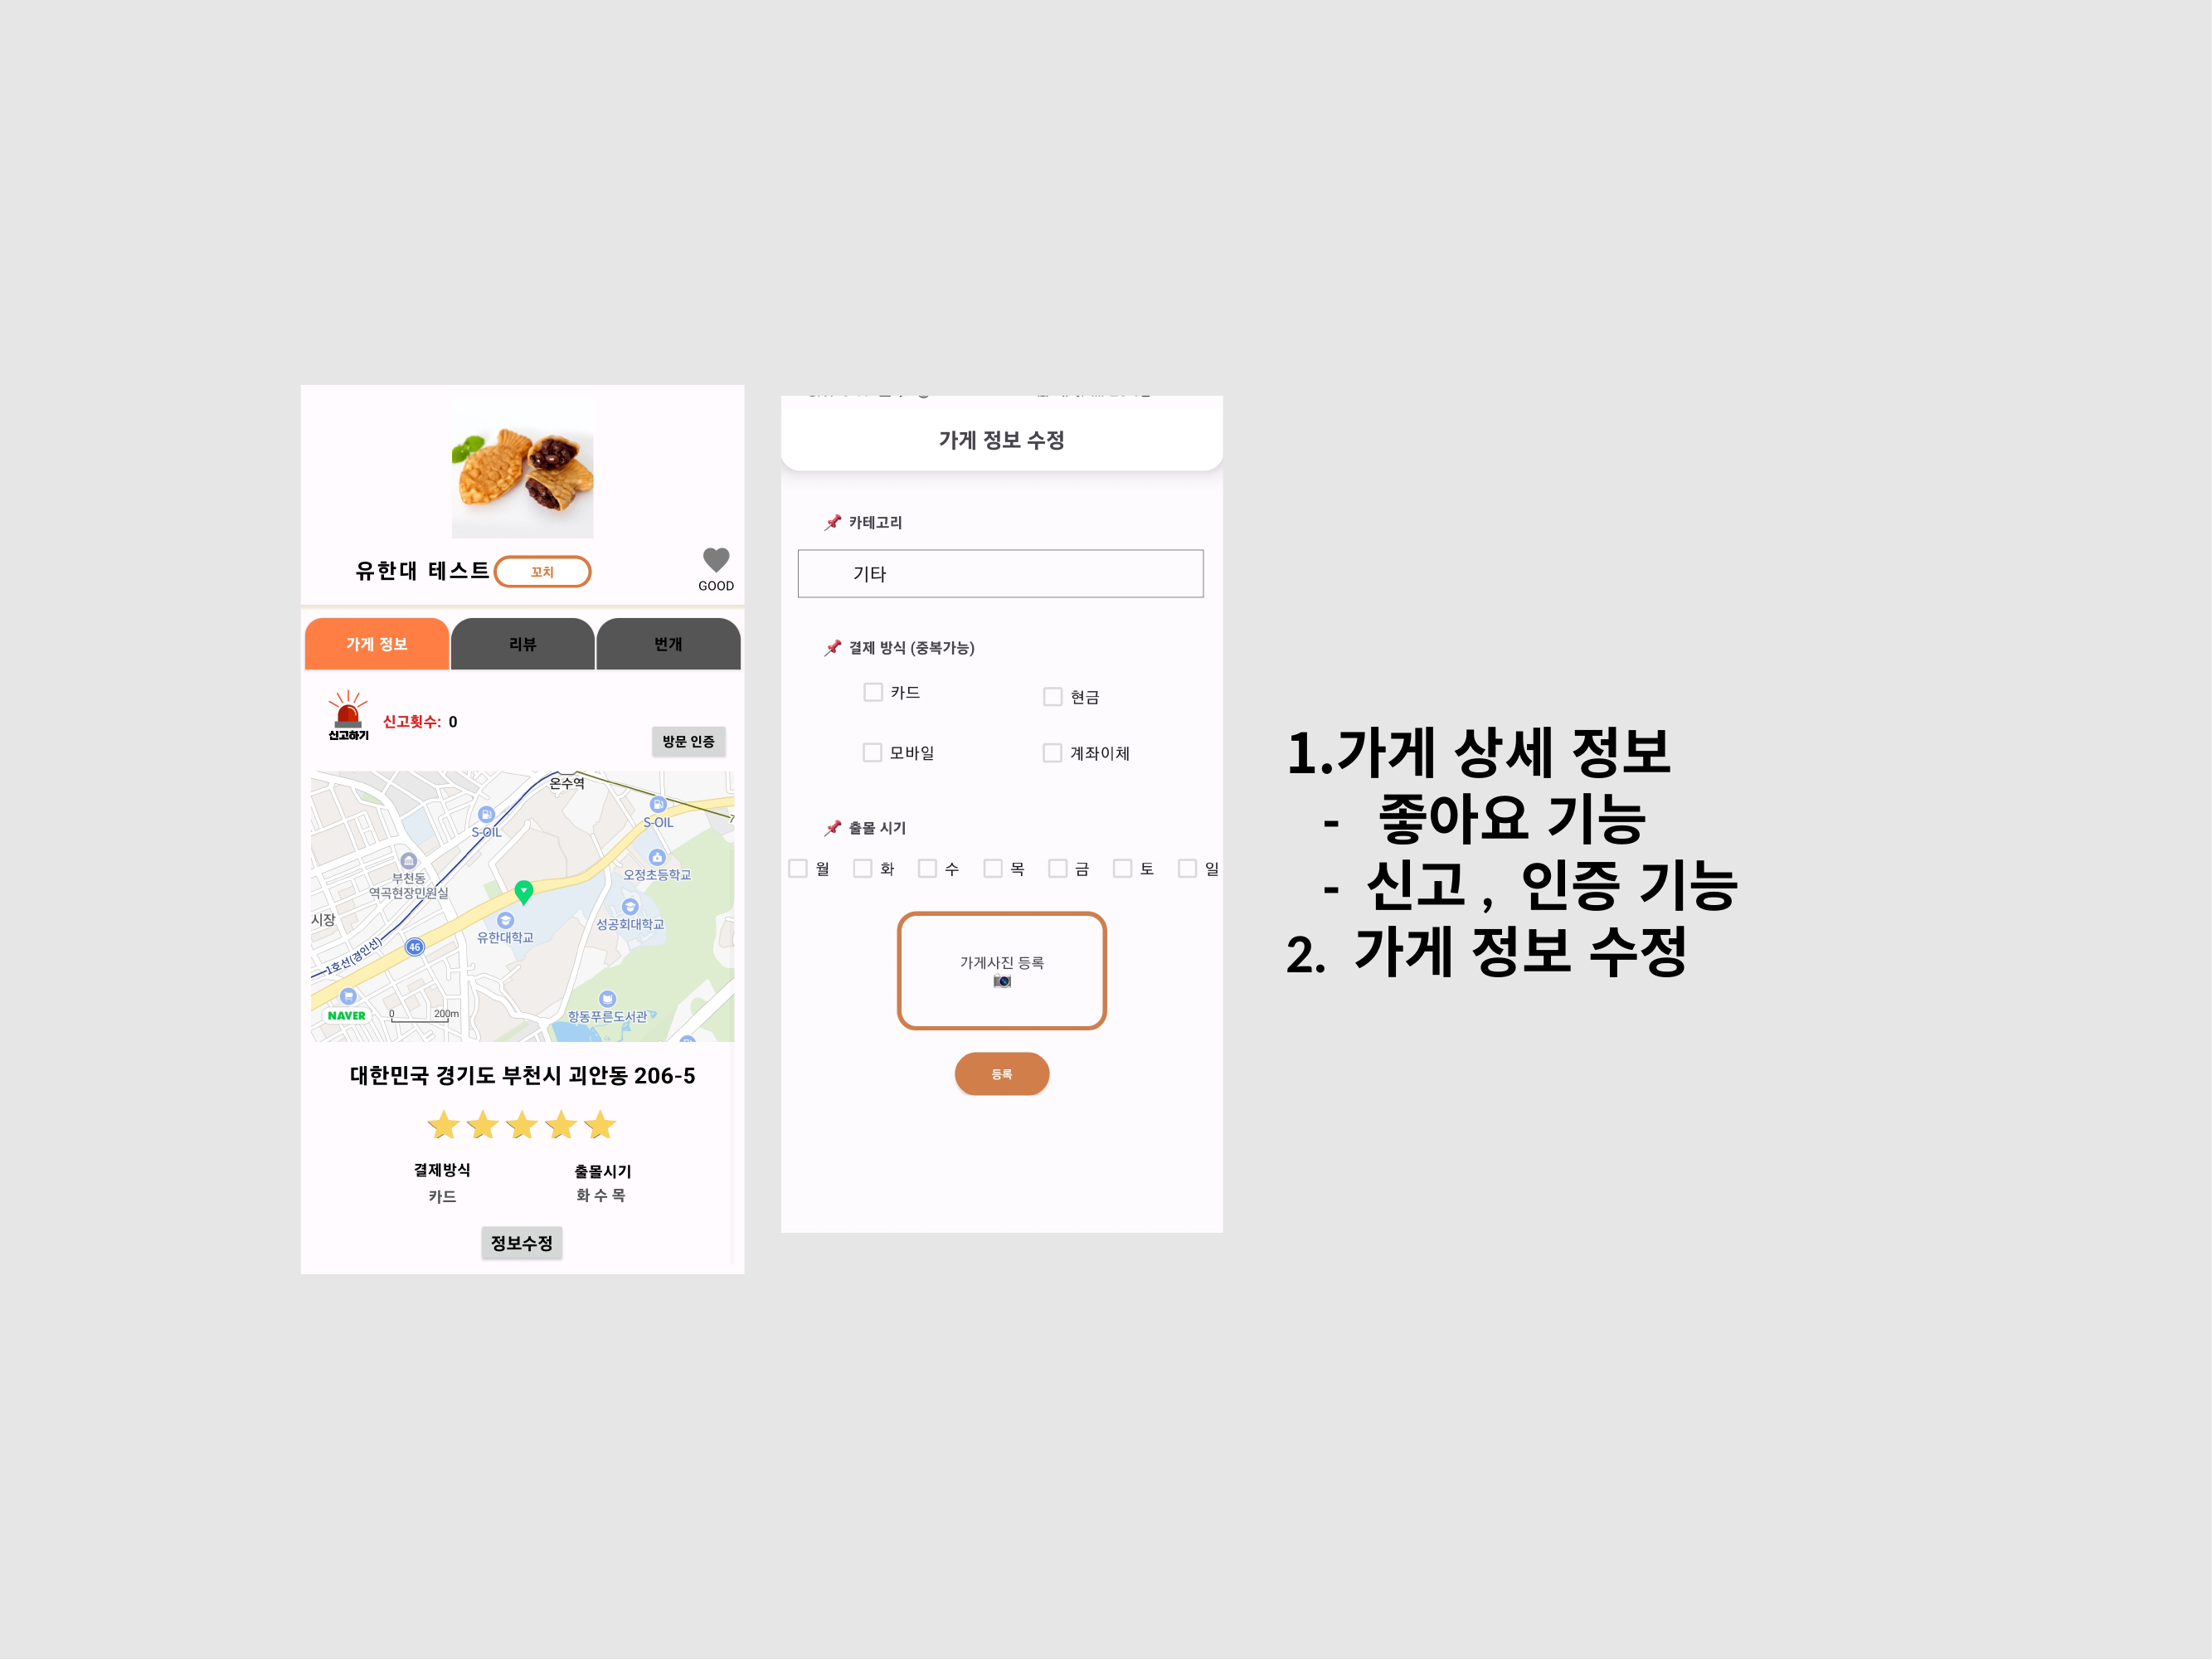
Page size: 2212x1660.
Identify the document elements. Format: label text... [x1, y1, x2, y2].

picture [300, 385, 745, 1274]
text_box 가게 상세 정보 - 좋아요 기능 - 신고, 인증 기능 2. 가게 정보 수정 [1273, 712, 1911, 990]
picture [780, 396, 1223, 1233]
